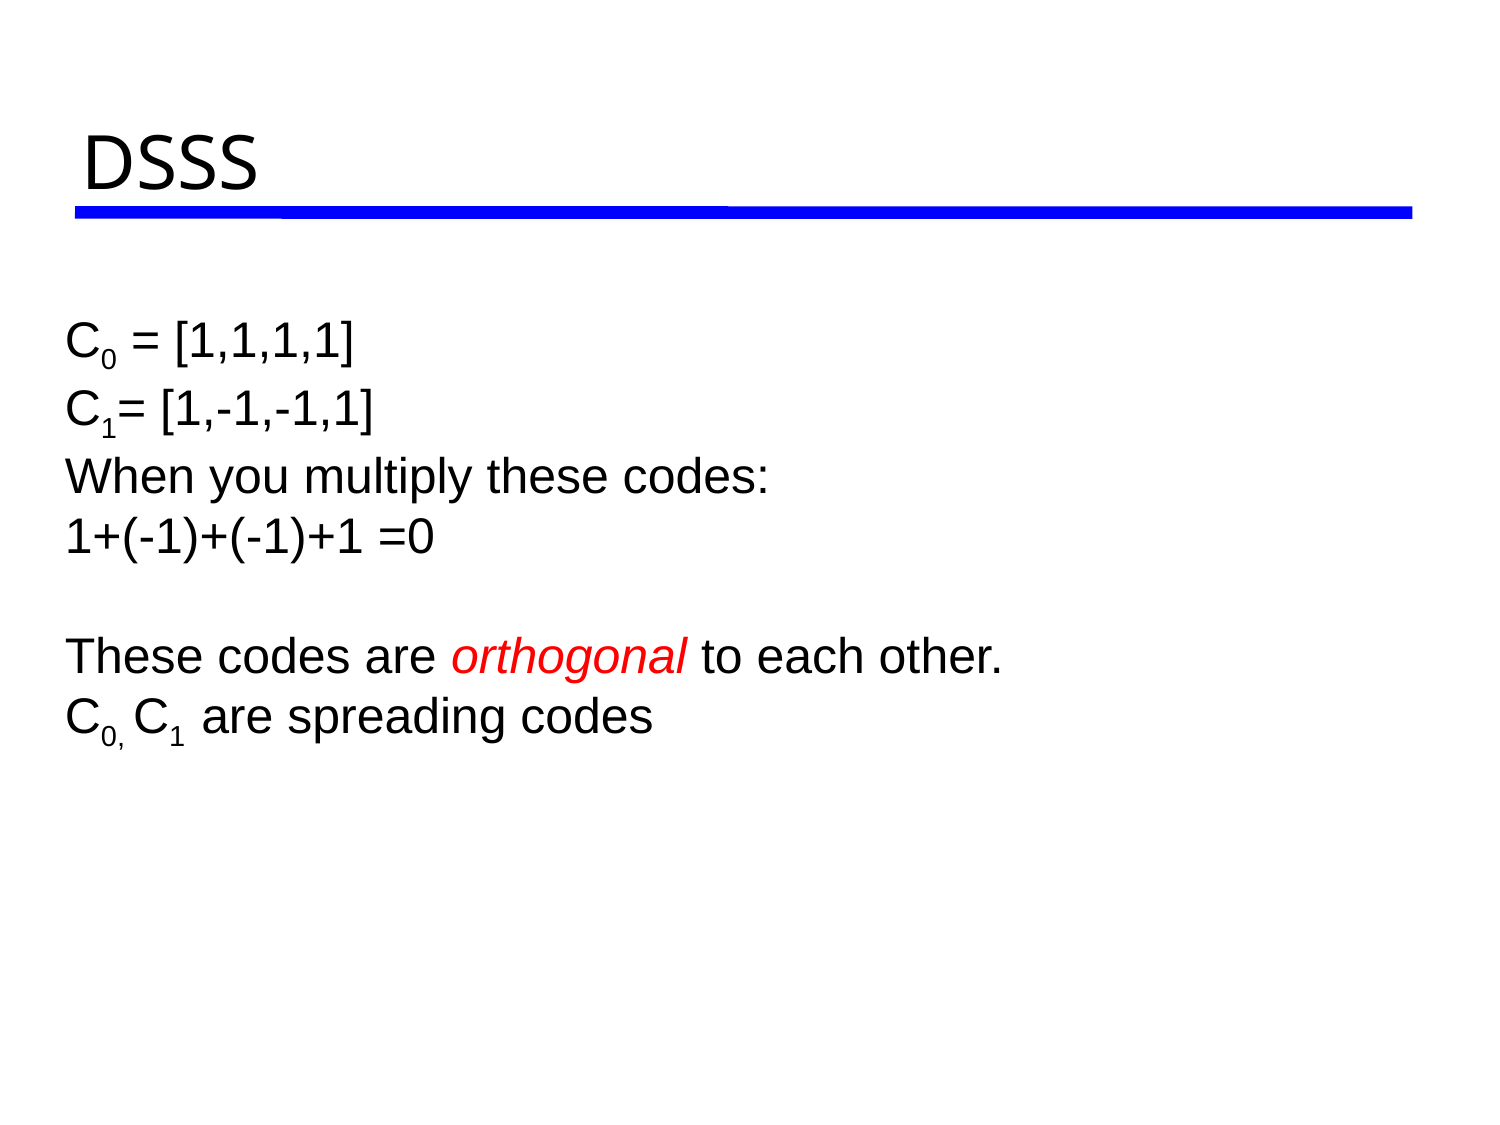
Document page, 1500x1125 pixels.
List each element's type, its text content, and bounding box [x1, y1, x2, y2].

title DSSS [66, 24, 1413, 213]
text_box C0 = [1,1,1,1] C1= [1,-1,-1,1] When you multiply these codes: 1+(-1)+(-1)+1 =0 These codes are orthogonal to each other. C0, C1 are spreading codes [50, 299, 1288, 888]
